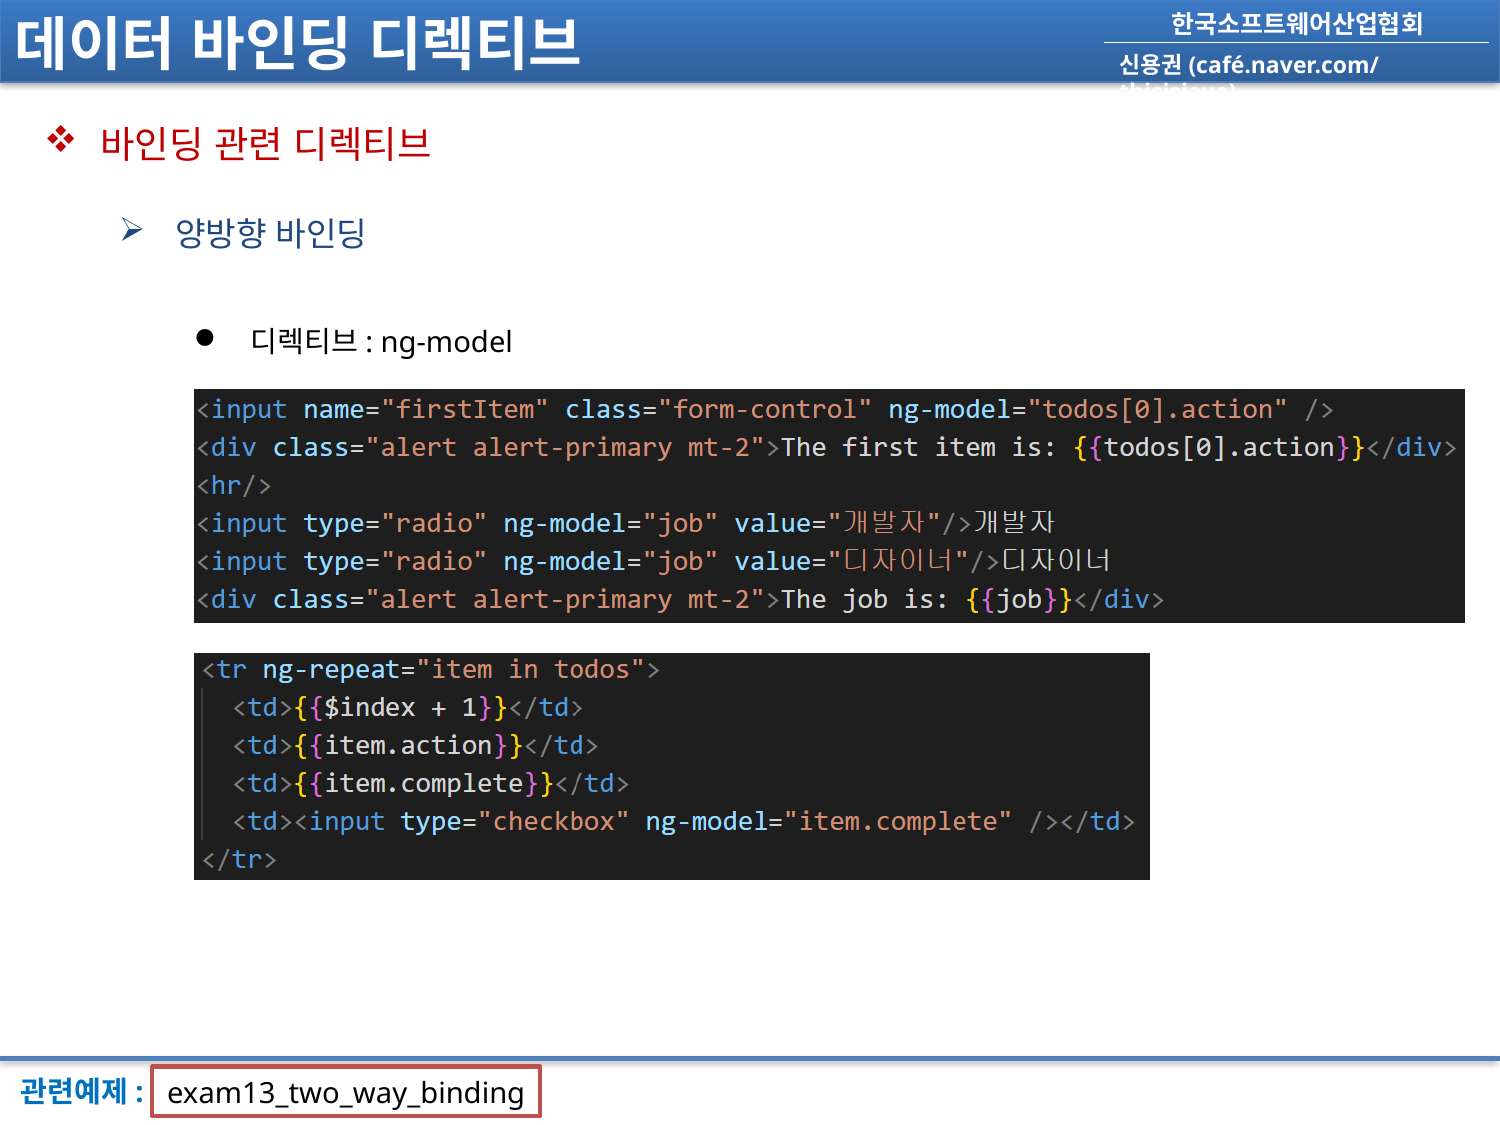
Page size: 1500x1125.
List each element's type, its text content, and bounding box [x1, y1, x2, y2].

picture [194, 389, 1465, 624]
text_box exam13_two_way_binding [150, 1064, 542, 1118]
list 바인딩 관련 디렉티브 양방향 바인딩 디렉티브: ng-model [29, 113, 1471, 1035]
title 데이터 바인딩 디렉티브 [0, 0, 1500, 82]
picture [194, 653, 1150, 880]
